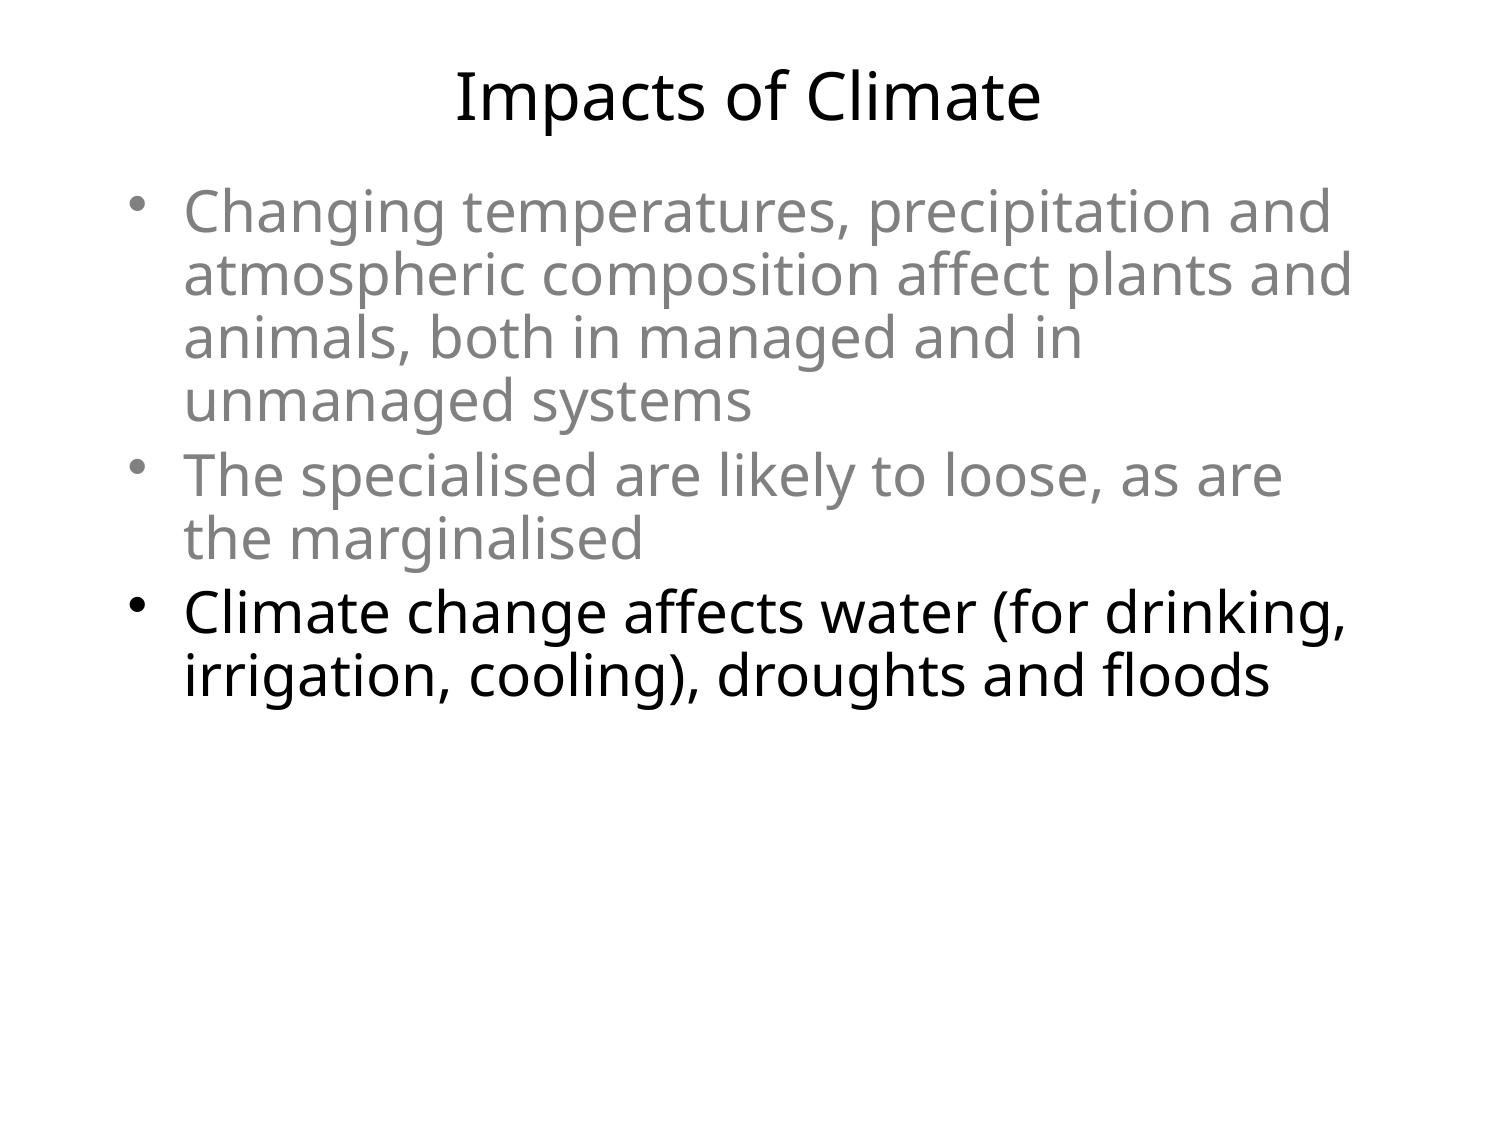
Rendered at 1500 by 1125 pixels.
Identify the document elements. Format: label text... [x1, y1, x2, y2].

list Changing temperatures, precipitation and atmospheric composition affect plants and animals, both in managed and in unmanaged systems The specialised are likely to loose, as are the marginalised Climate change affects water (for drinking, irrigation, cooling), droughts and floods [112, 174, 1388, 851]
title Impacts of Climate [112, 0, 1388, 174]
